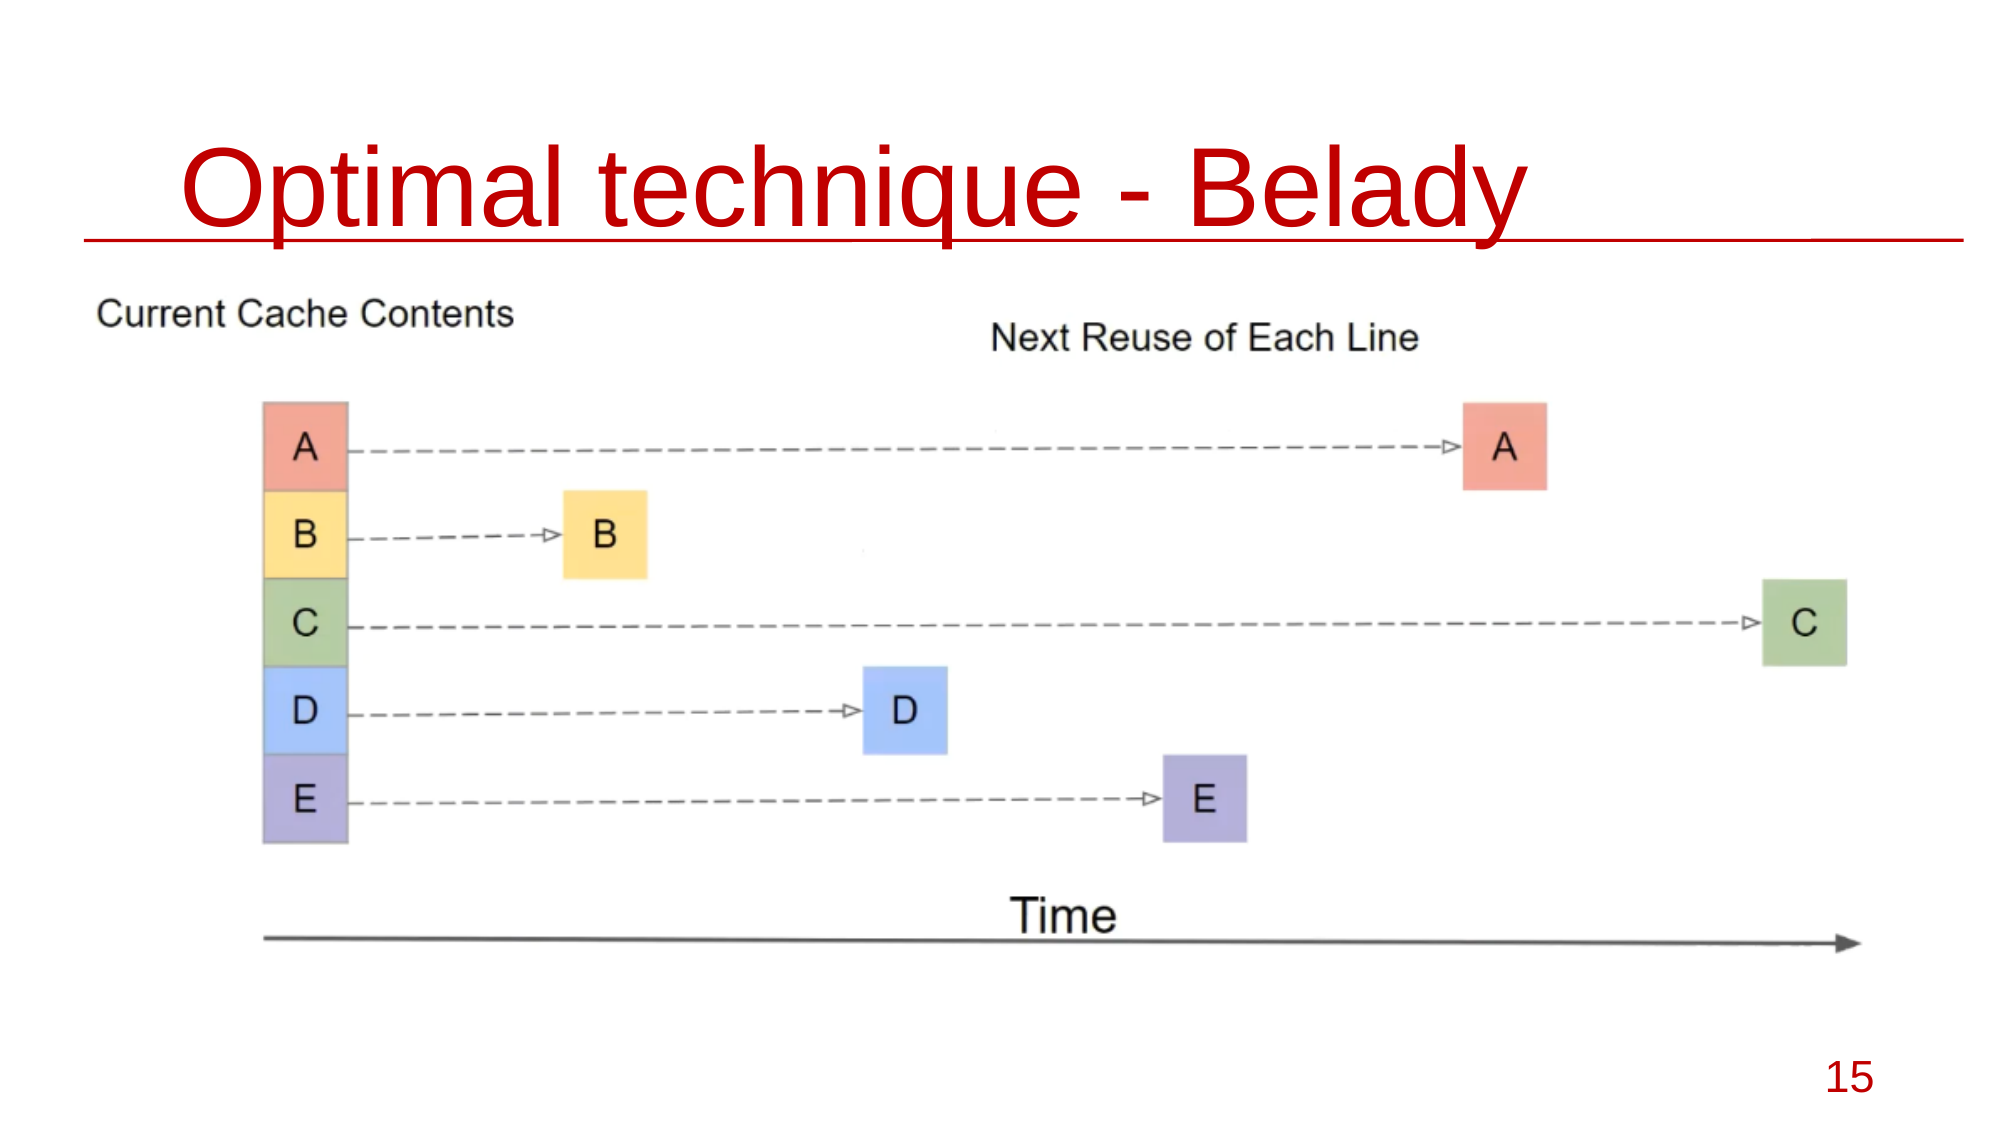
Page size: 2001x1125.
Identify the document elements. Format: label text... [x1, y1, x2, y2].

title Optimal technique - Belady [161, 95, 1839, 221]
slide_number 15 [1765, 1059, 1893, 1118]
picture [64, 268, 1936, 1048]
